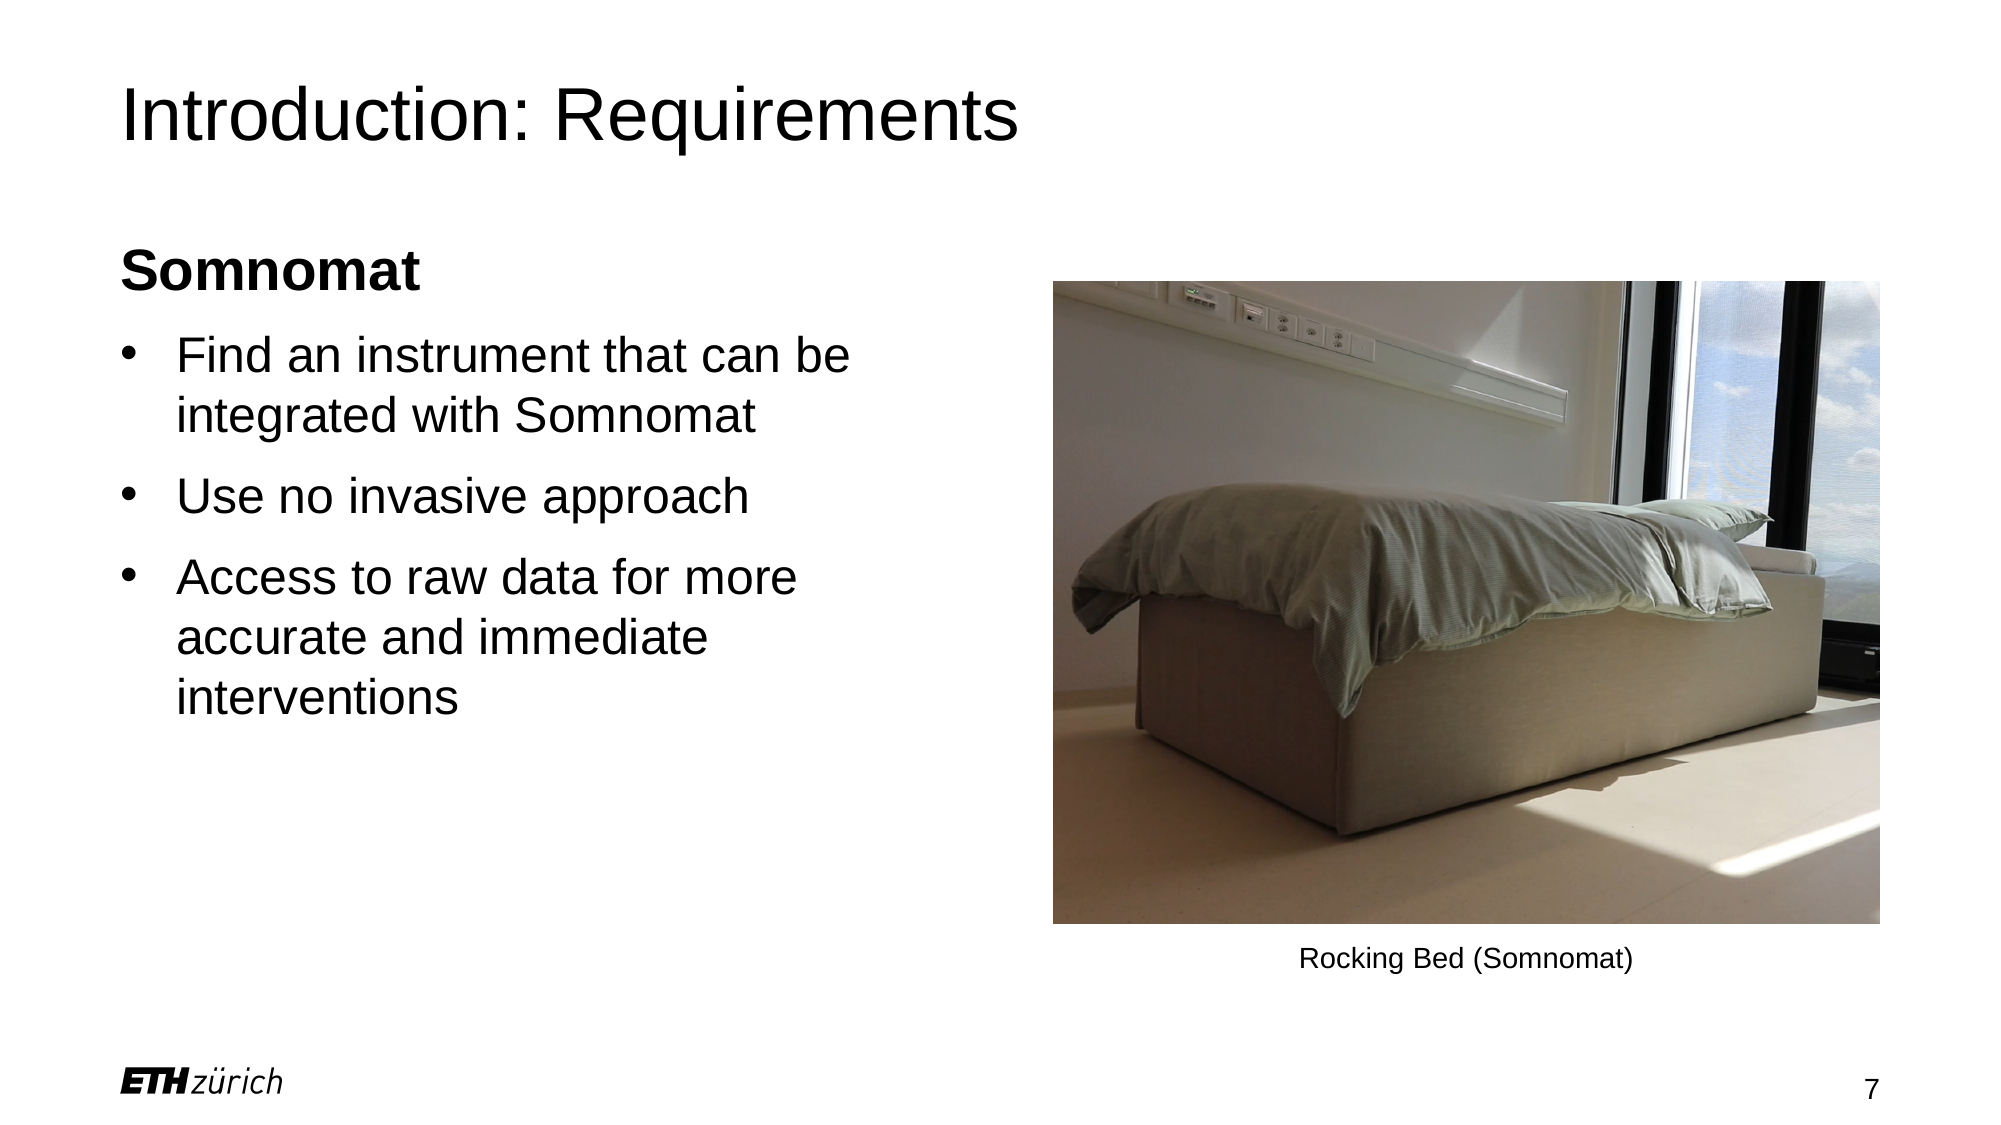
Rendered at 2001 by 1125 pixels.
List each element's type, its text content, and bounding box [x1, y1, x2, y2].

picture [1053, 231, 1880, 1029]
list Somnomat Find an instrument that can be integrated with Somnomat Use no invasive approach Access to raw data for more accurate and immediate interventions [120, 231, 983, 1029]
picture [120, 1067, 282, 1094]
slide_number 7 [1839, 1069, 1880, 1106]
title Introduction: Requirements [120, 57, 1880, 176]
